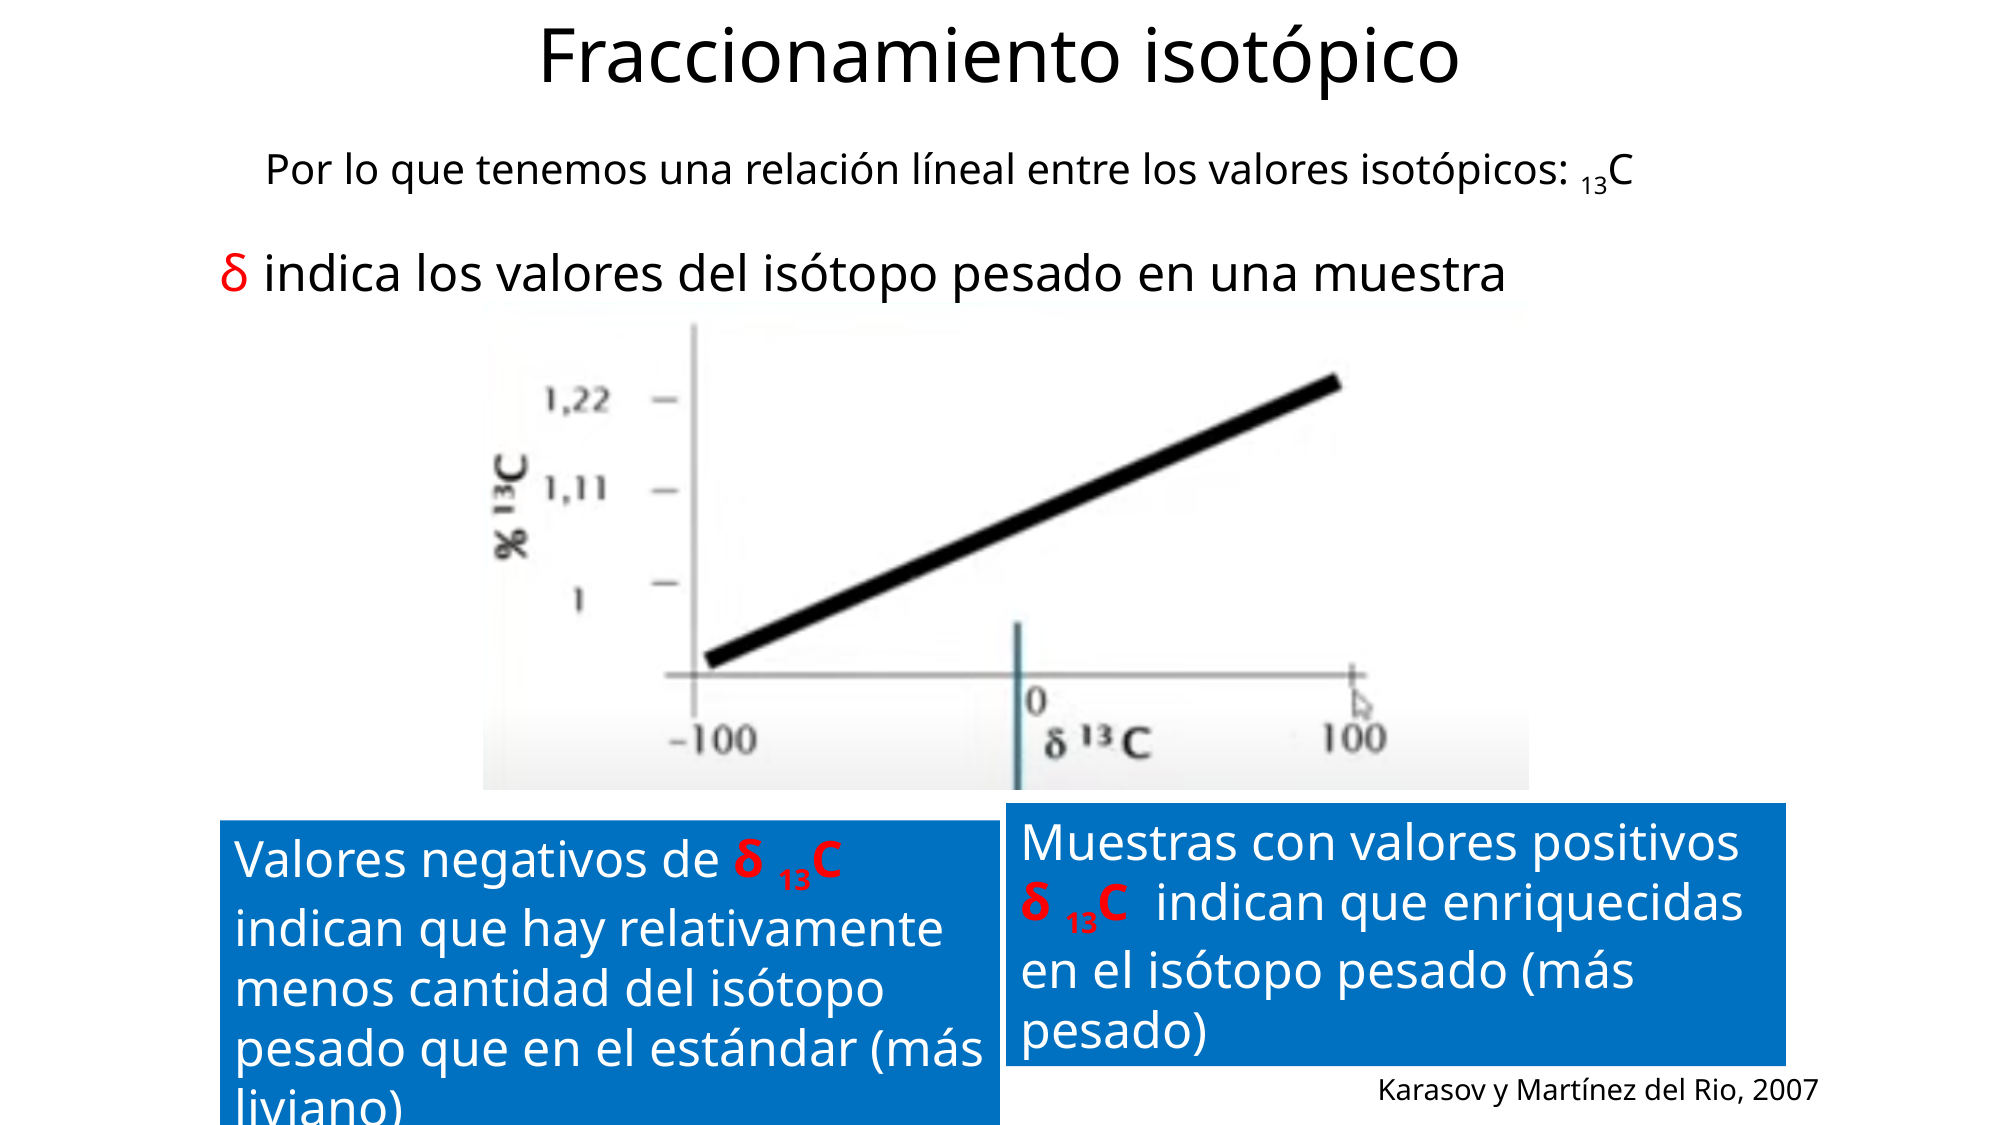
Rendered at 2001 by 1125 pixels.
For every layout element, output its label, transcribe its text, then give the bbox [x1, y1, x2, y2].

text_box Fraccionamiento isotópico [522, 0, 1478, 105]
picture [483, 302, 1529, 790]
text_box Por lo que tenemos una relación líneal entre los valores isotópicos: 13C [250, 135, 1650, 207]
text_box Karasov y Martínez del Rio, 2007 [1362, 1064, 2000, 1115]
text_box Muestras con valores positivos δ 13C indican que enriquecidas en el isótopo pesado (más pesado) [1006, 803, 1786, 1067]
text_box δ indica los valores del isótopo pesado en una muestra [192, 233, 1529, 309]
text_box Valores negativos de δ 13C indican que hay relativamente menos cantidad del isótopo pesado que en el estándar (más liviano) [220, 820, 1000, 1125]
